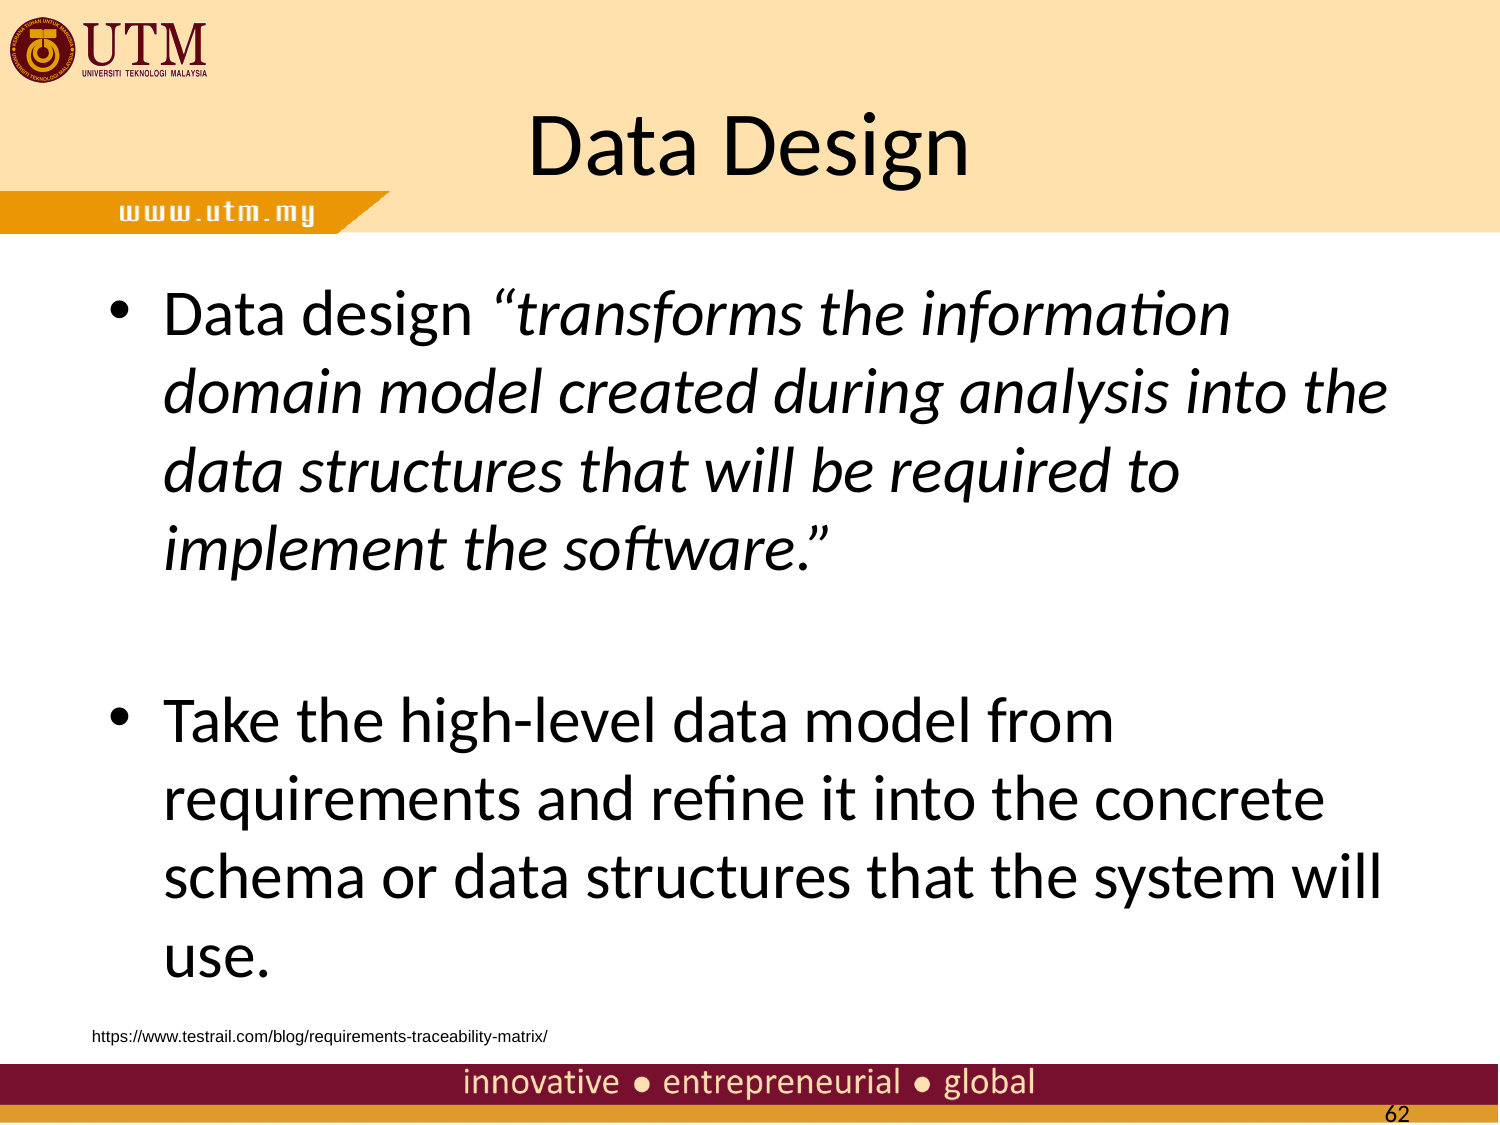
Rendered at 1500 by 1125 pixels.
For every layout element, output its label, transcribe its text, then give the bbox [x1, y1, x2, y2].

picture [0, 1064, 1498, 1123]
slide_number 62 [1074, 1082, 1425, 1125]
picture [10, 17, 207, 83]
title Data Design [75, 45, 1425, 233]
text_box https://www.testrail.com/blog/requirements-traceability-matrix/ [77, 1018, 564, 1054]
list Data design “transforms the information domain model created during analysis into the data structures that will be required to implement the software.” Take the high-level data model from requirements and refine it into the concrete schema or data structures that the system will use. [75, 262, 1425, 1005]
picture [0, 191, 390, 234]
